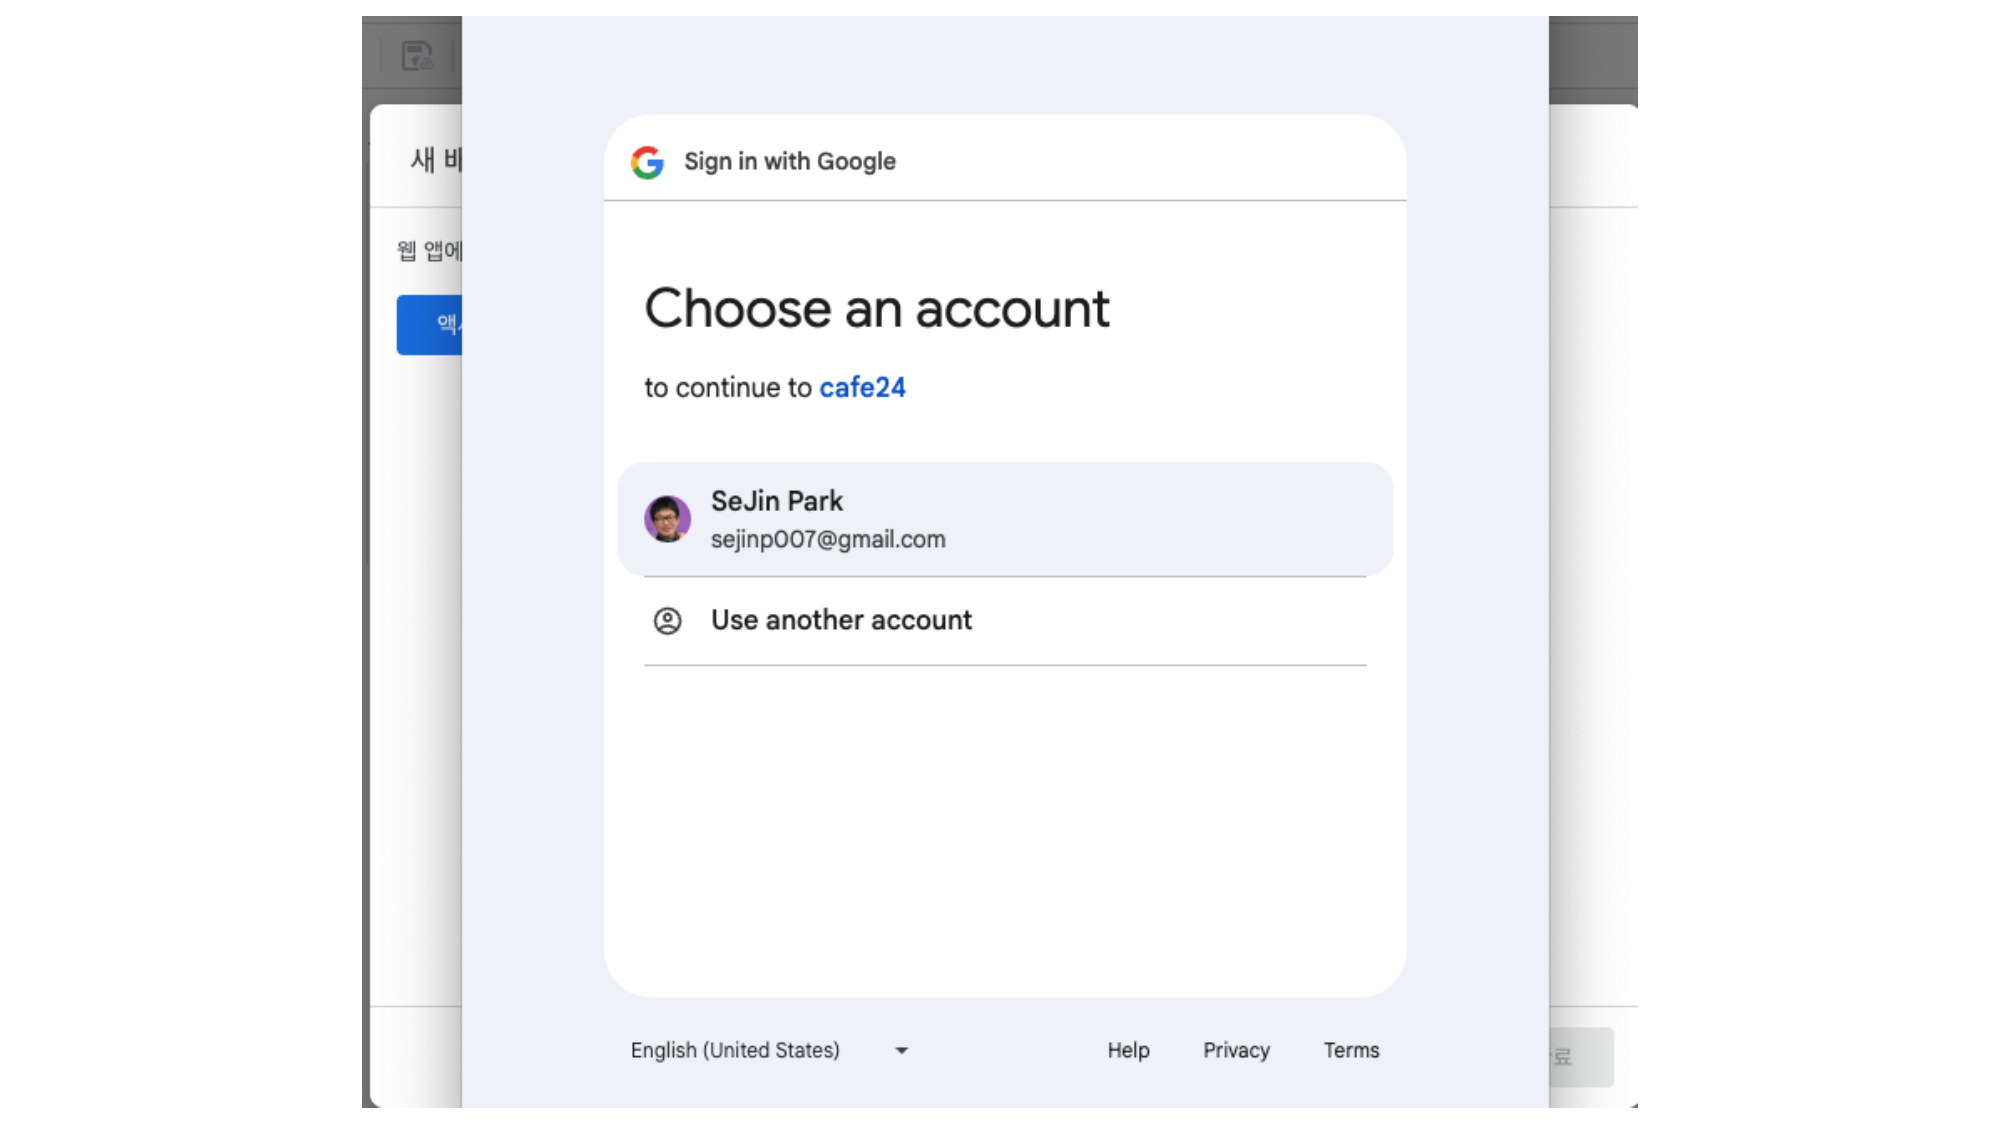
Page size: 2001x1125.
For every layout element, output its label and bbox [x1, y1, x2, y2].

picture [362, 16, 1638, 1109]
